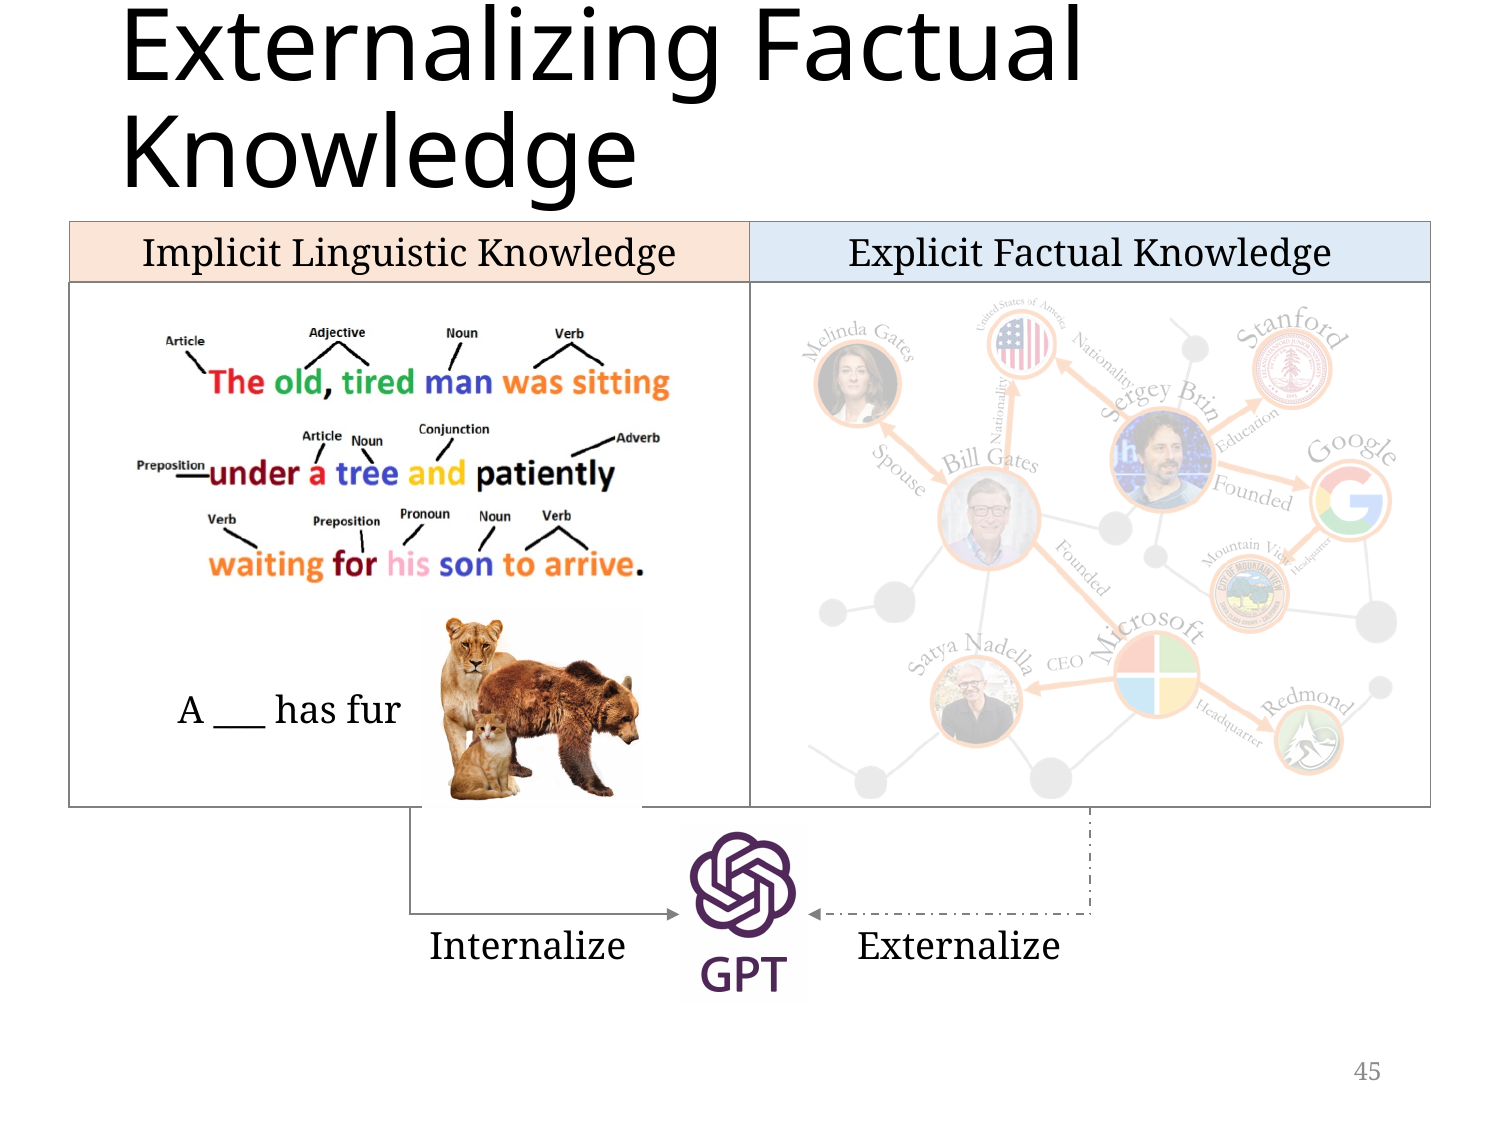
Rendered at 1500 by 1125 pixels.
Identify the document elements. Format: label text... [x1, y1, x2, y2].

text_box Externalize [842, 914, 895, 974]
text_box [490, 725, 599, 996]
text_box Internalize [414, 915, 490, 974]
text_box Externalize [1003, 914, 1077, 974]
slide_number 44 [1275, 1042, 1397, 1103]
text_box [69, 221, 750, 808]
title Externalizing Factual Knowledge [103, 59, 1397, 144]
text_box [895, 719, 1003, 1002]
text_box Internalize [599, 915, 642, 974]
picture [679, 825, 809, 1004]
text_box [750, 221, 1431, 808]
